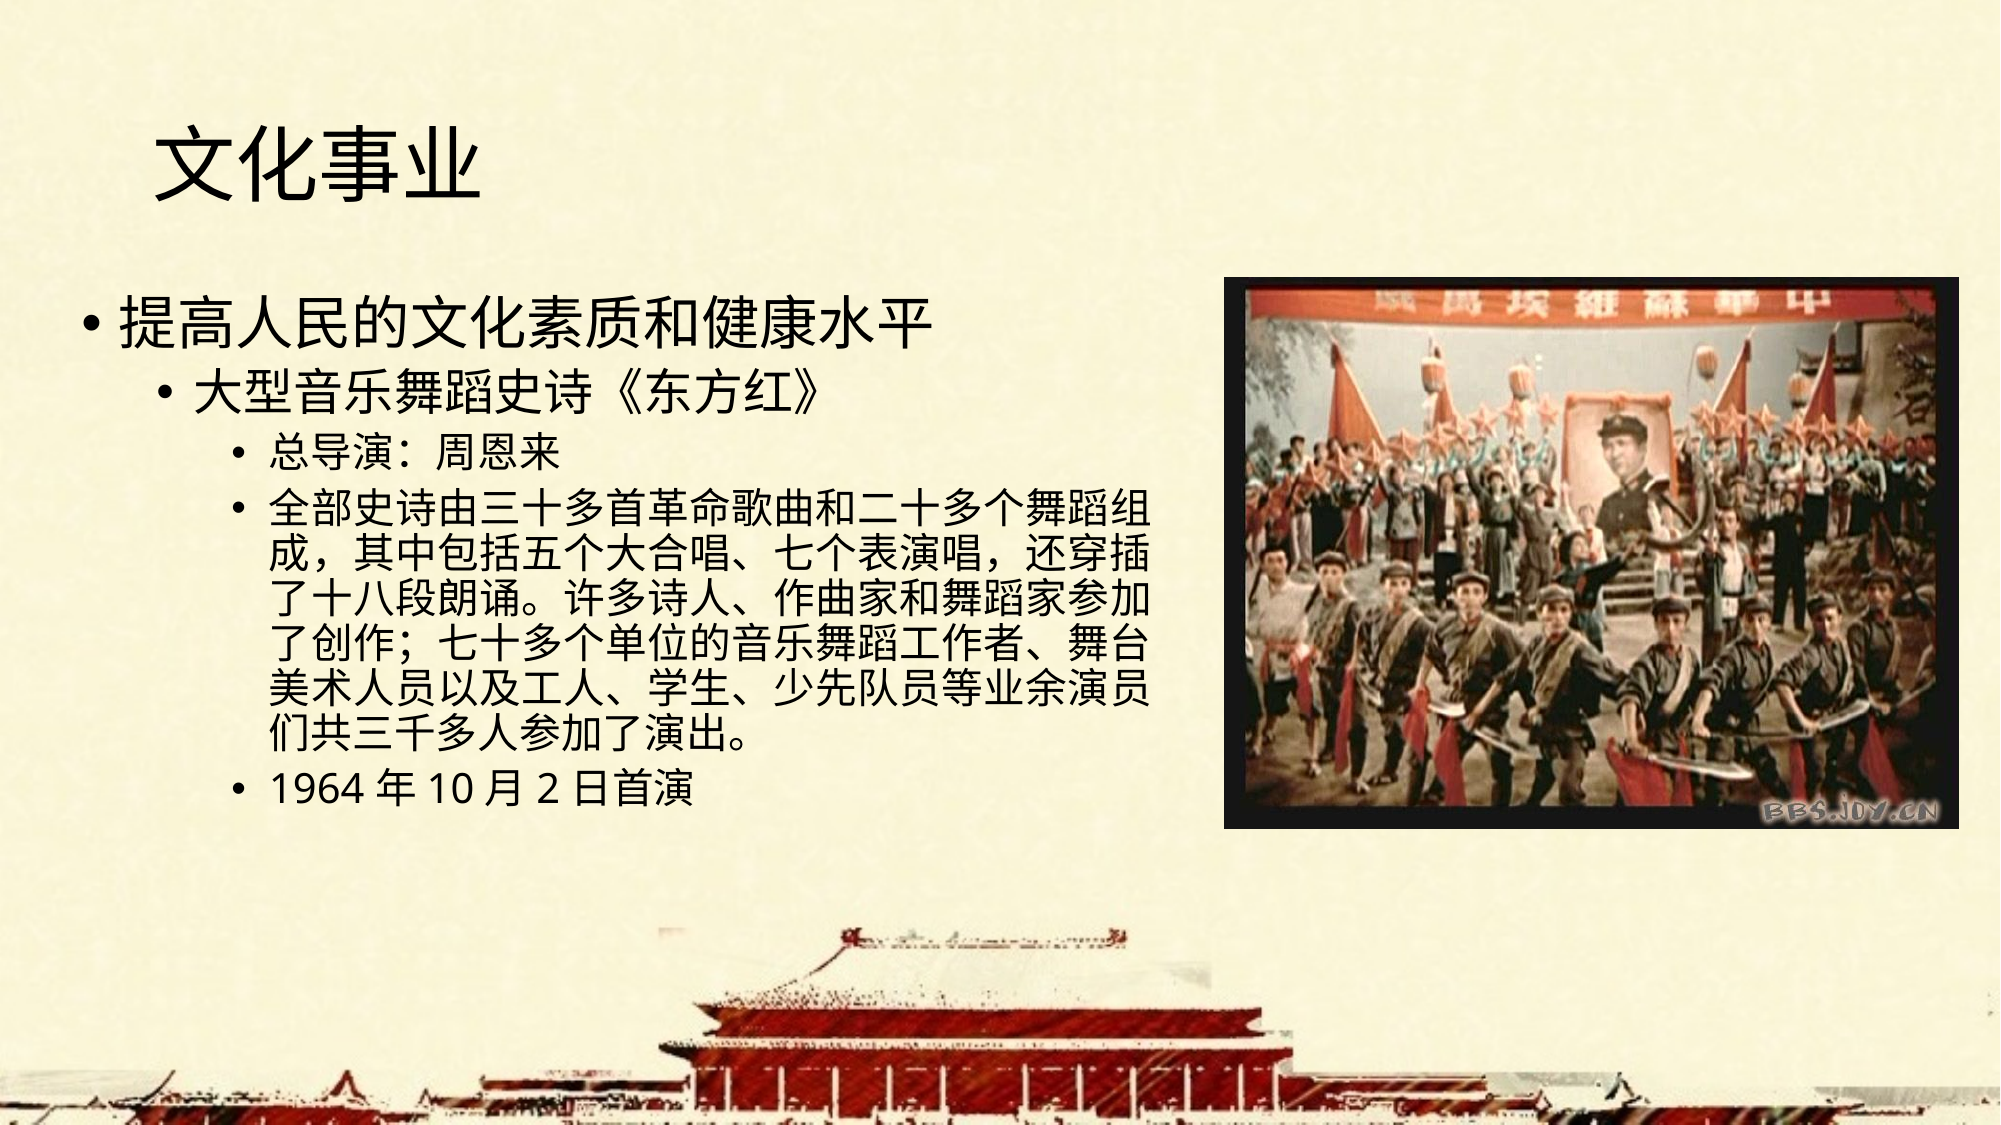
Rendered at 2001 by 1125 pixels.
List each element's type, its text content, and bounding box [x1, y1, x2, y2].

title 文化事业 [137, 59, 1863, 278]
picture [0, 0, 2001, 1125]
list 提高人民的文化素质和健康水平 大型音乐舞蹈史诗《东方红》 总导演：周恩来 全部史诗由三十多首革命歌曲和二十多个舞蹈组成，其中包括五个大合唱、七个表演唱，还穿插了十八段朗诵。许多诗人、作曲家和舞蹈家参加了创作；七十多个单位的音乐舞蹈工作者、舞台美术人员以及工人、学生、少先队员等业余演员们共三千多人参加了演出。 1964年10月2日首演 [66, 286, 1167, 1001]
